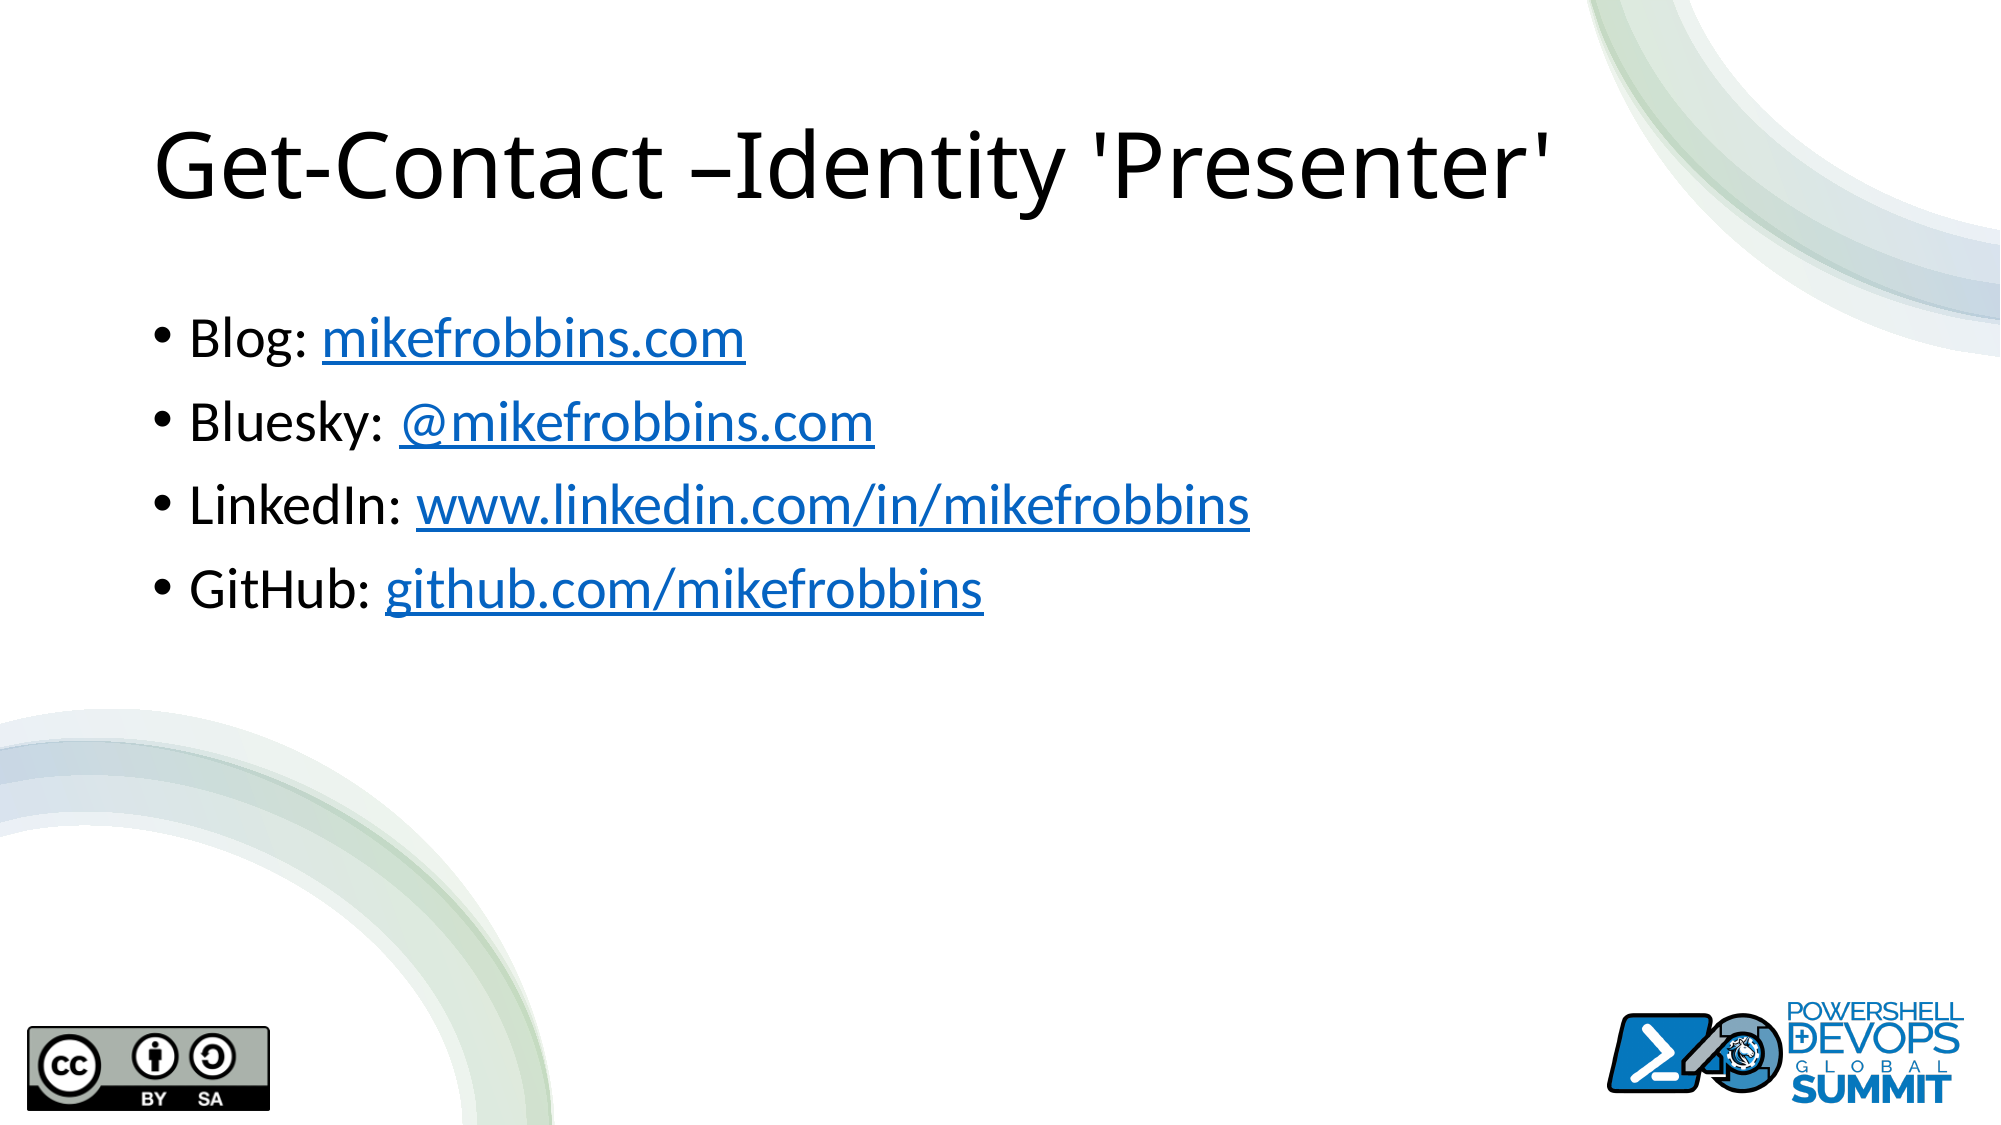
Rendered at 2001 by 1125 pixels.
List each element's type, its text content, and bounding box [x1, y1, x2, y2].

picture [1607, 998, 1964, 1112]
title Get-Contact –Identity 'Presenter' [137, 59, 1863, 278]
picture [26, 1026, 270, 1112]
list Blog: mikefrobbins.com Bluesky: @mikefrobbins.com LinkedIn: www.linkedin.com/in/mikefrobbins GitHub: github.com/mikefrobbins [137, 299, 1863, 1014]
